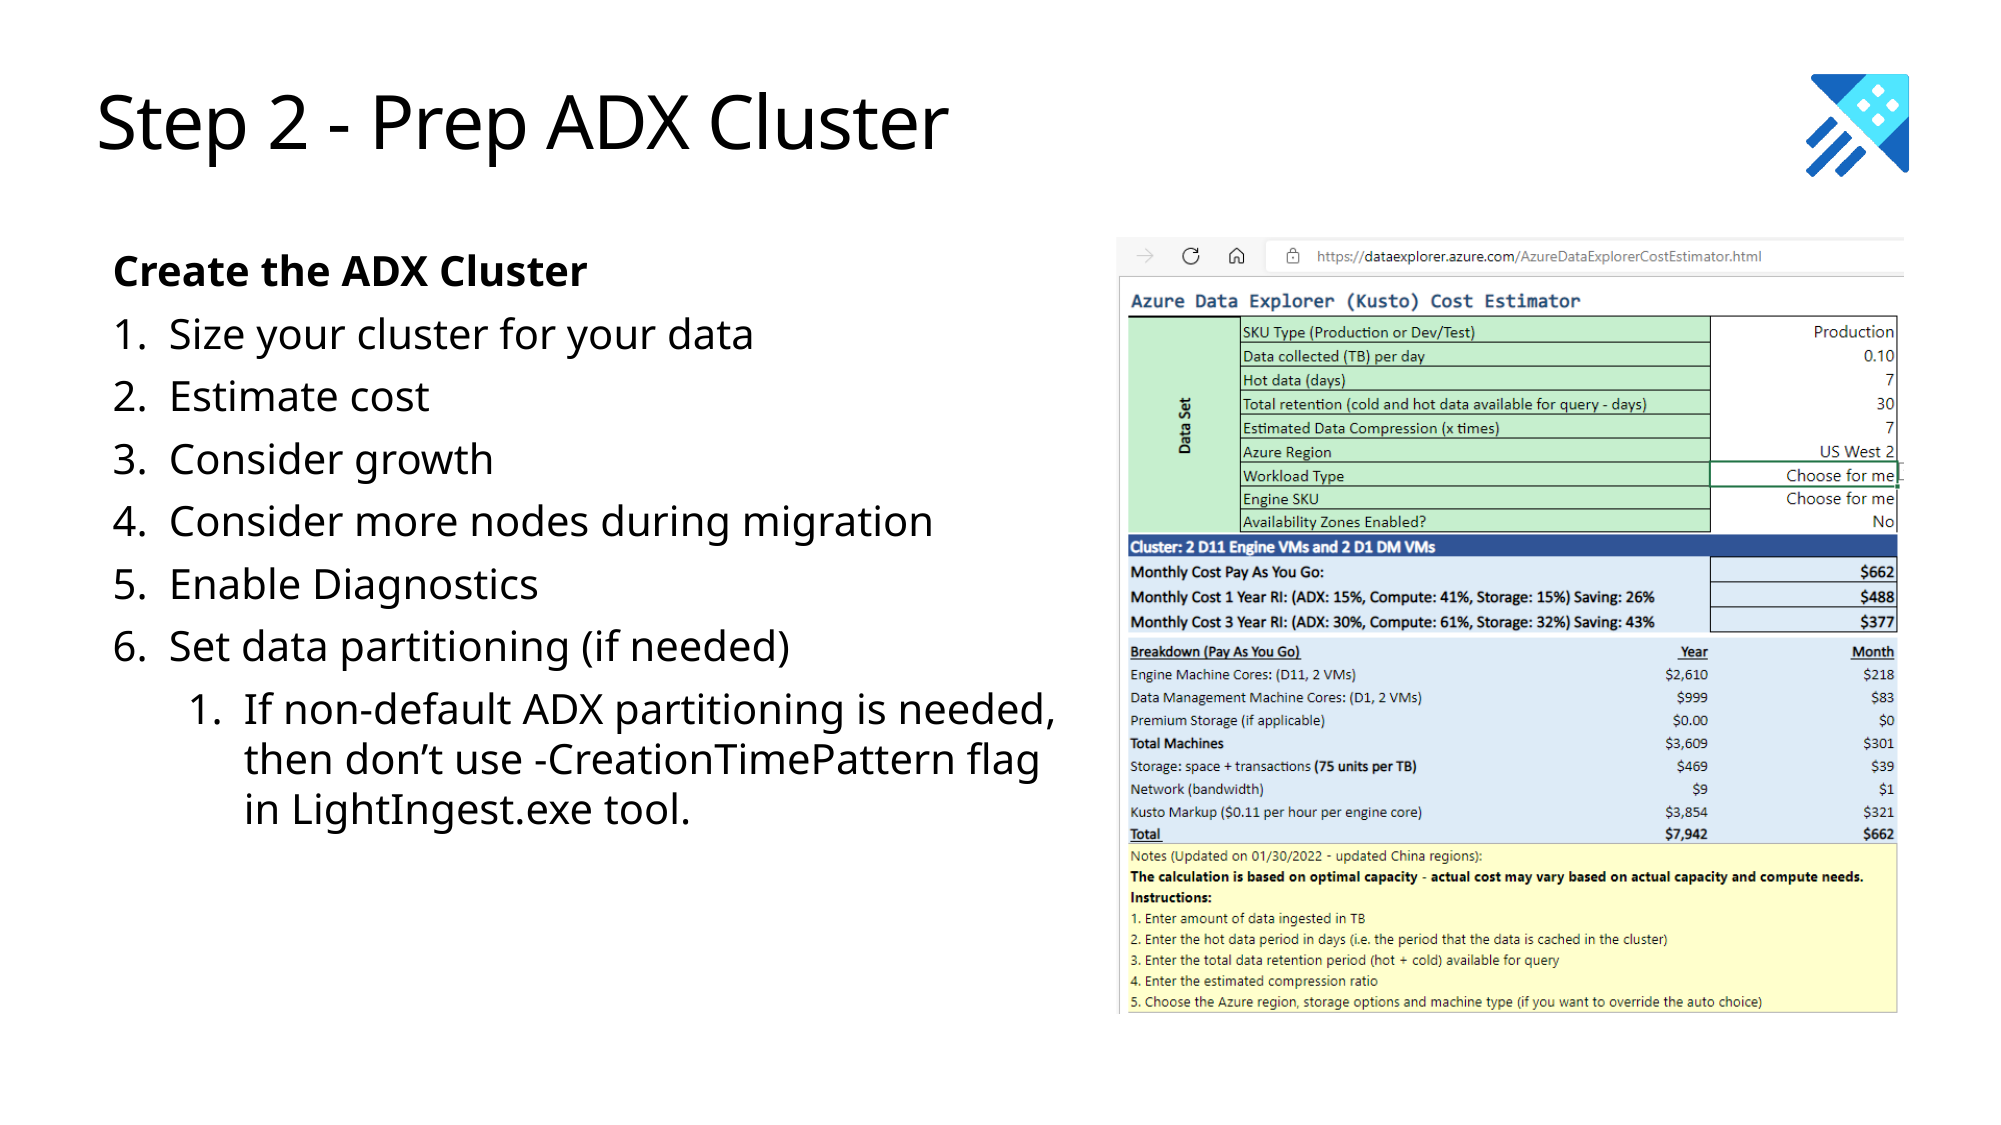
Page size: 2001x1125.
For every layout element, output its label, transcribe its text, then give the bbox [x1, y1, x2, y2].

title Step 2 - Prep ADX Cluster [96, 75, 1758, 166]
picture [1758, 74, 1955, 178]
text_box Create the ADX Cluster Size your cluster for your data Estimate cost Consider growth Consider more nodes during migration Enable Diagnostics Set data partitioning (if needed) If non-default ADX partitioning is needed, then don’t use -CreationTimePattern flag in LightIngest.exe tool. [97, 237, 1080, 841]
picture [1116, 237, 1905, 1014]
